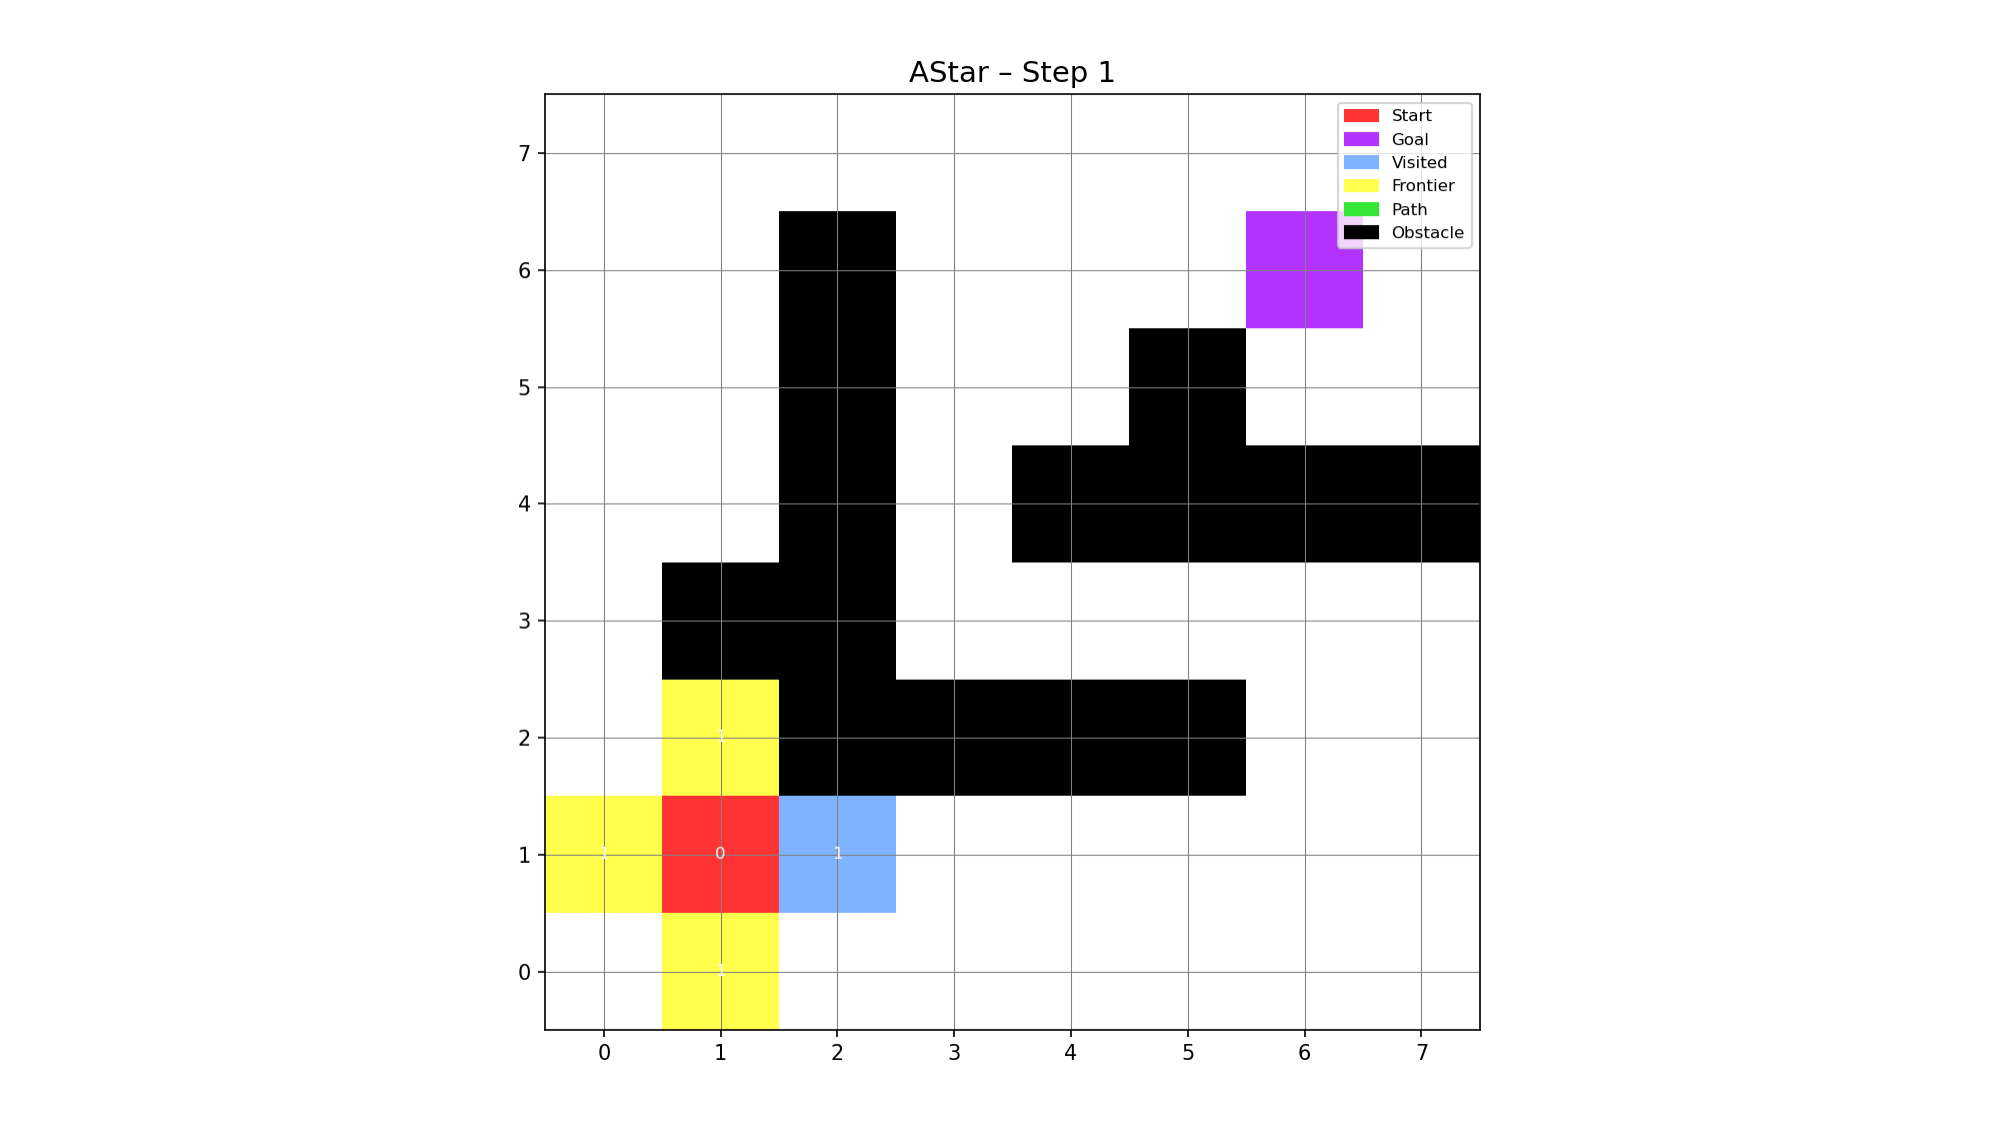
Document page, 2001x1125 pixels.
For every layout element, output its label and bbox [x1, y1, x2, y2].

picture [474, 37, 1526, 1088]
